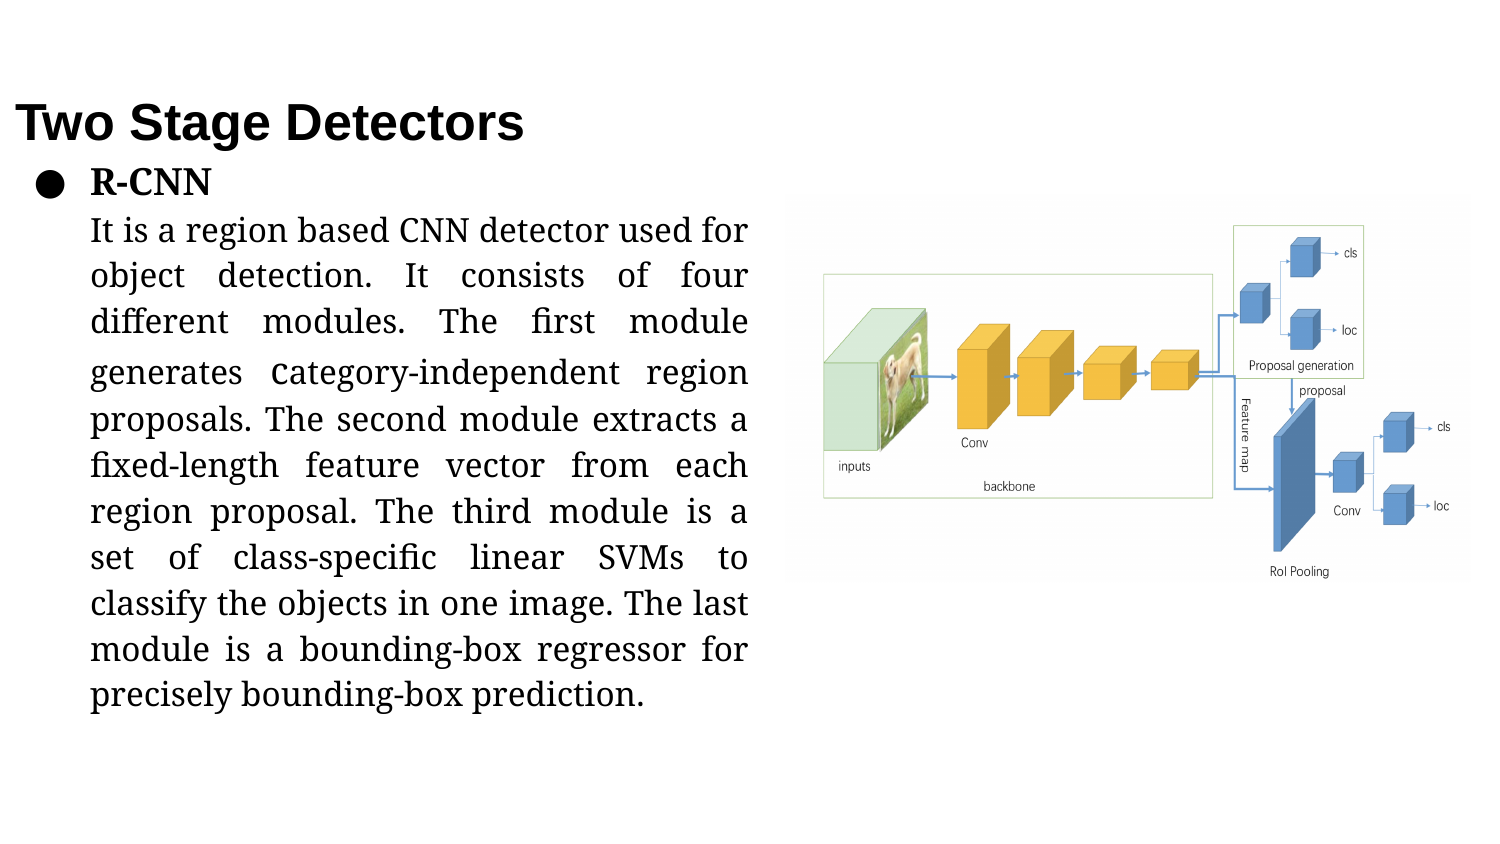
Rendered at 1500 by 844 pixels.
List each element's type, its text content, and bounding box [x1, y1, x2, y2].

picture [784, 193, 1471, 584]
text_box Two Stage Detectors R-CNN It is a region based CNN detector used for object detection. It consists of four different modules. The first module generates category-independent region proposals. The second module extracts a fixed-length feature vector from each region proposal. The third module is a set of class-specific linear SVMs to classify the objects in one image. The last module is a bounding-box regressor for precisely bounding-box prediction. [0, 0, 765, 844]
